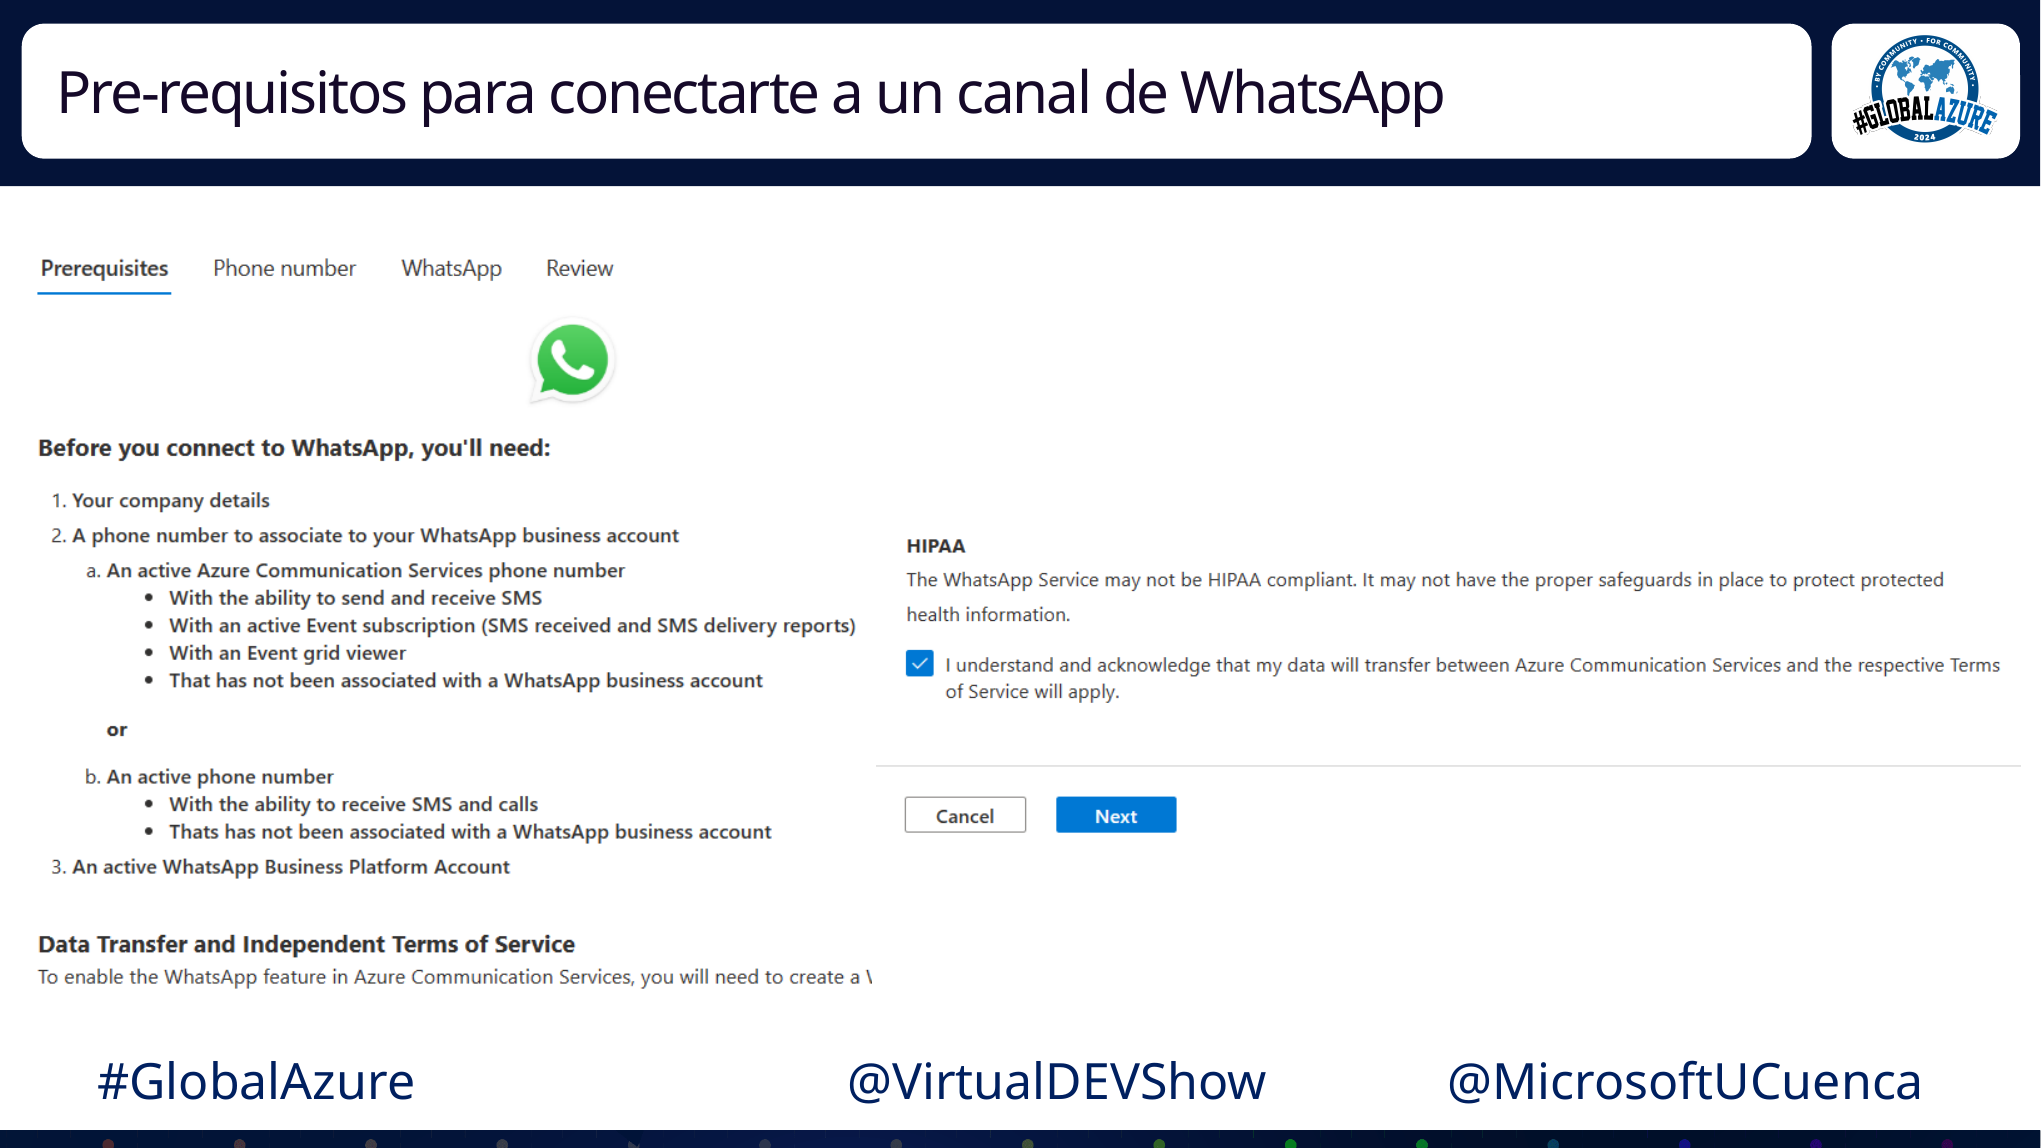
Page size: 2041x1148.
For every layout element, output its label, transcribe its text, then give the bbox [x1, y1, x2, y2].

text_box #GlobalAzure @VirtualDEVShow @MicrosoftUCuenca [82, 1048, 1983, 1118]
picture [1848, 30, 2002, 149]
picture [0, 1130, 2041, 1148]
title Pre-requisitos para conectarte a un canal de WhatsApp [32, 48, 1771, 130]
picture [19, 210, 872, 996]
picture [875, 513, 2021, 847]
